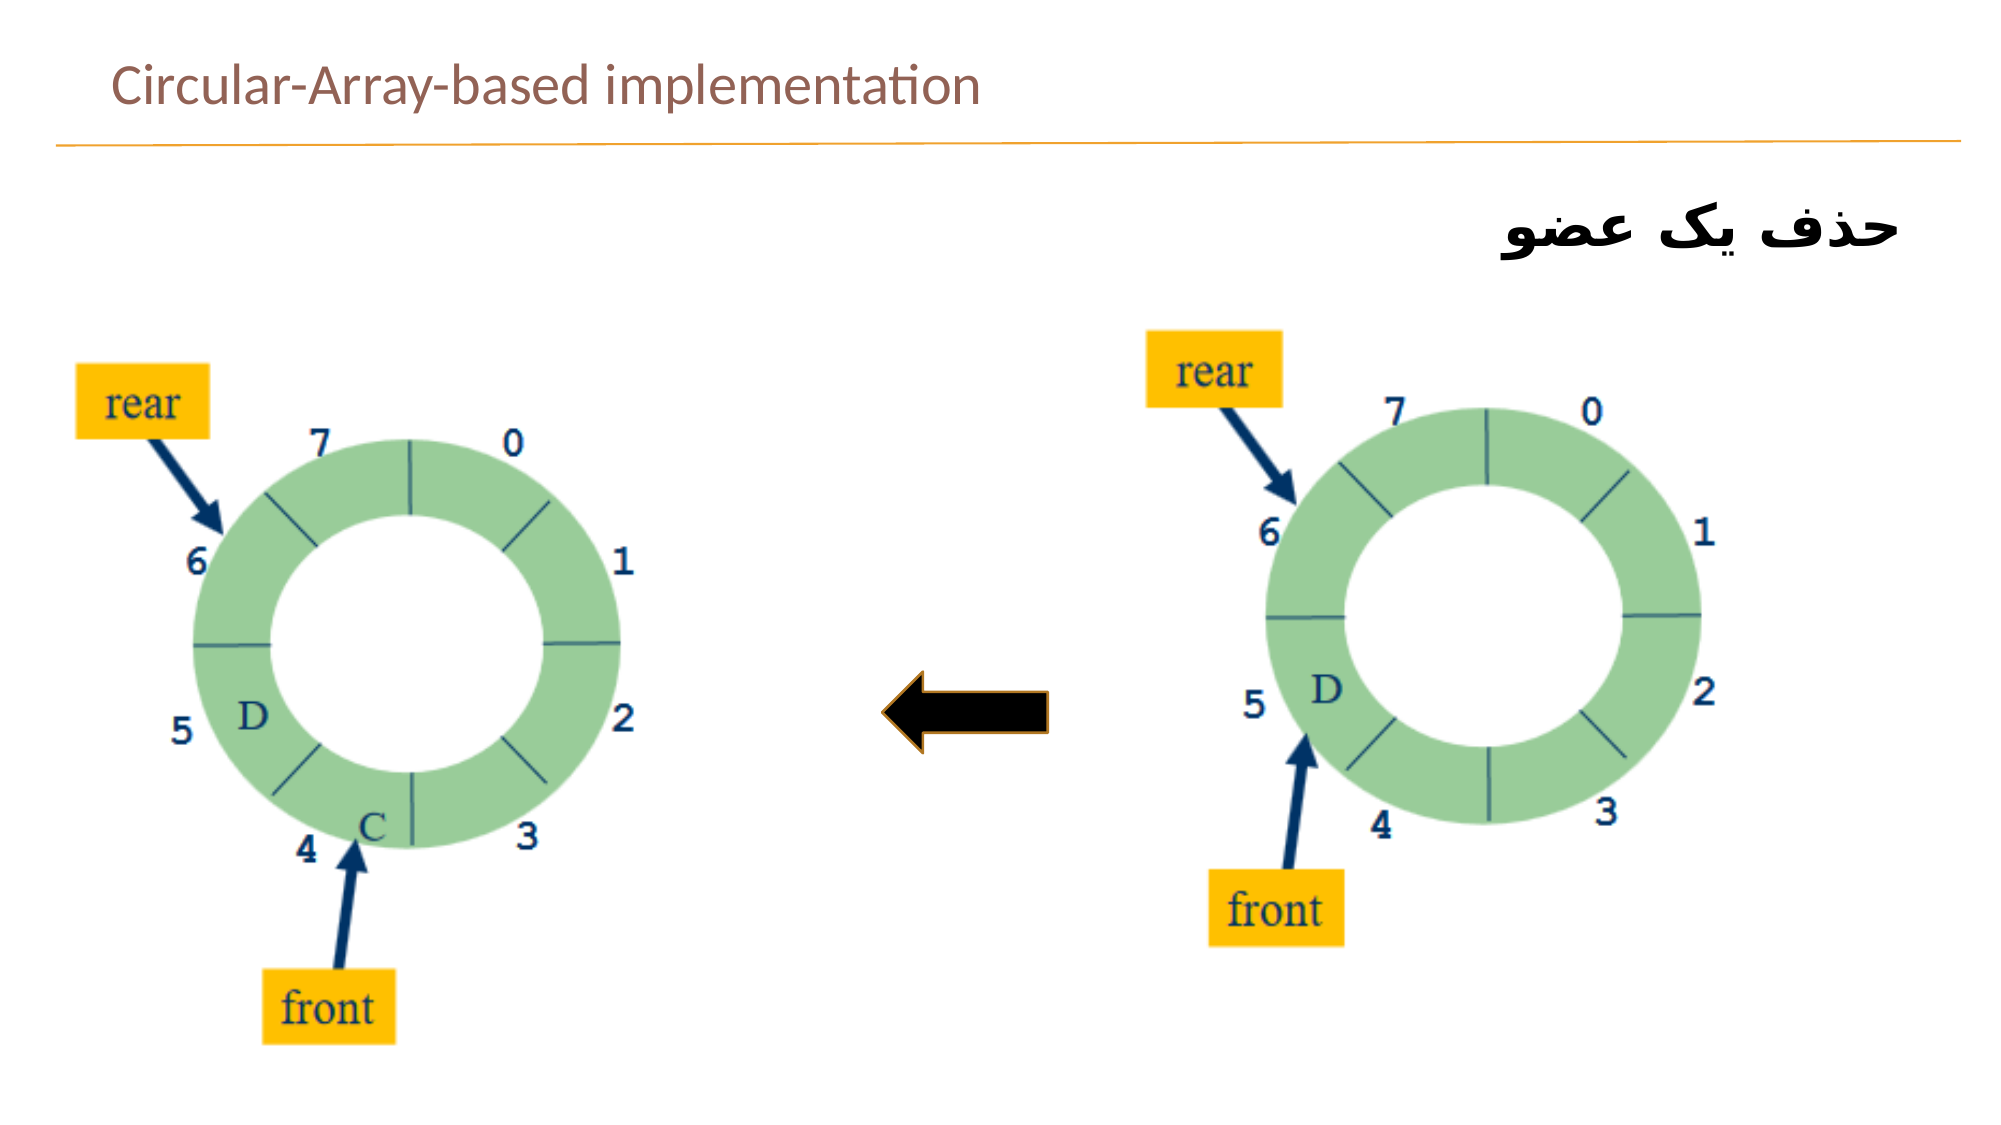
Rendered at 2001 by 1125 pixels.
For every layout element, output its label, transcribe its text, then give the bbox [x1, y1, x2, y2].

text_box [881, 670, 1050, 755]
picture [66, 225, 735, 1108]
picture [1135, 310, 1783, 1049]
text_box حذف یک عضو [904, 181, 1918, 326]
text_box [55, 140, 1962, 146]
text_box Circular-Array-based implementation [96, 39, 998, 124]
